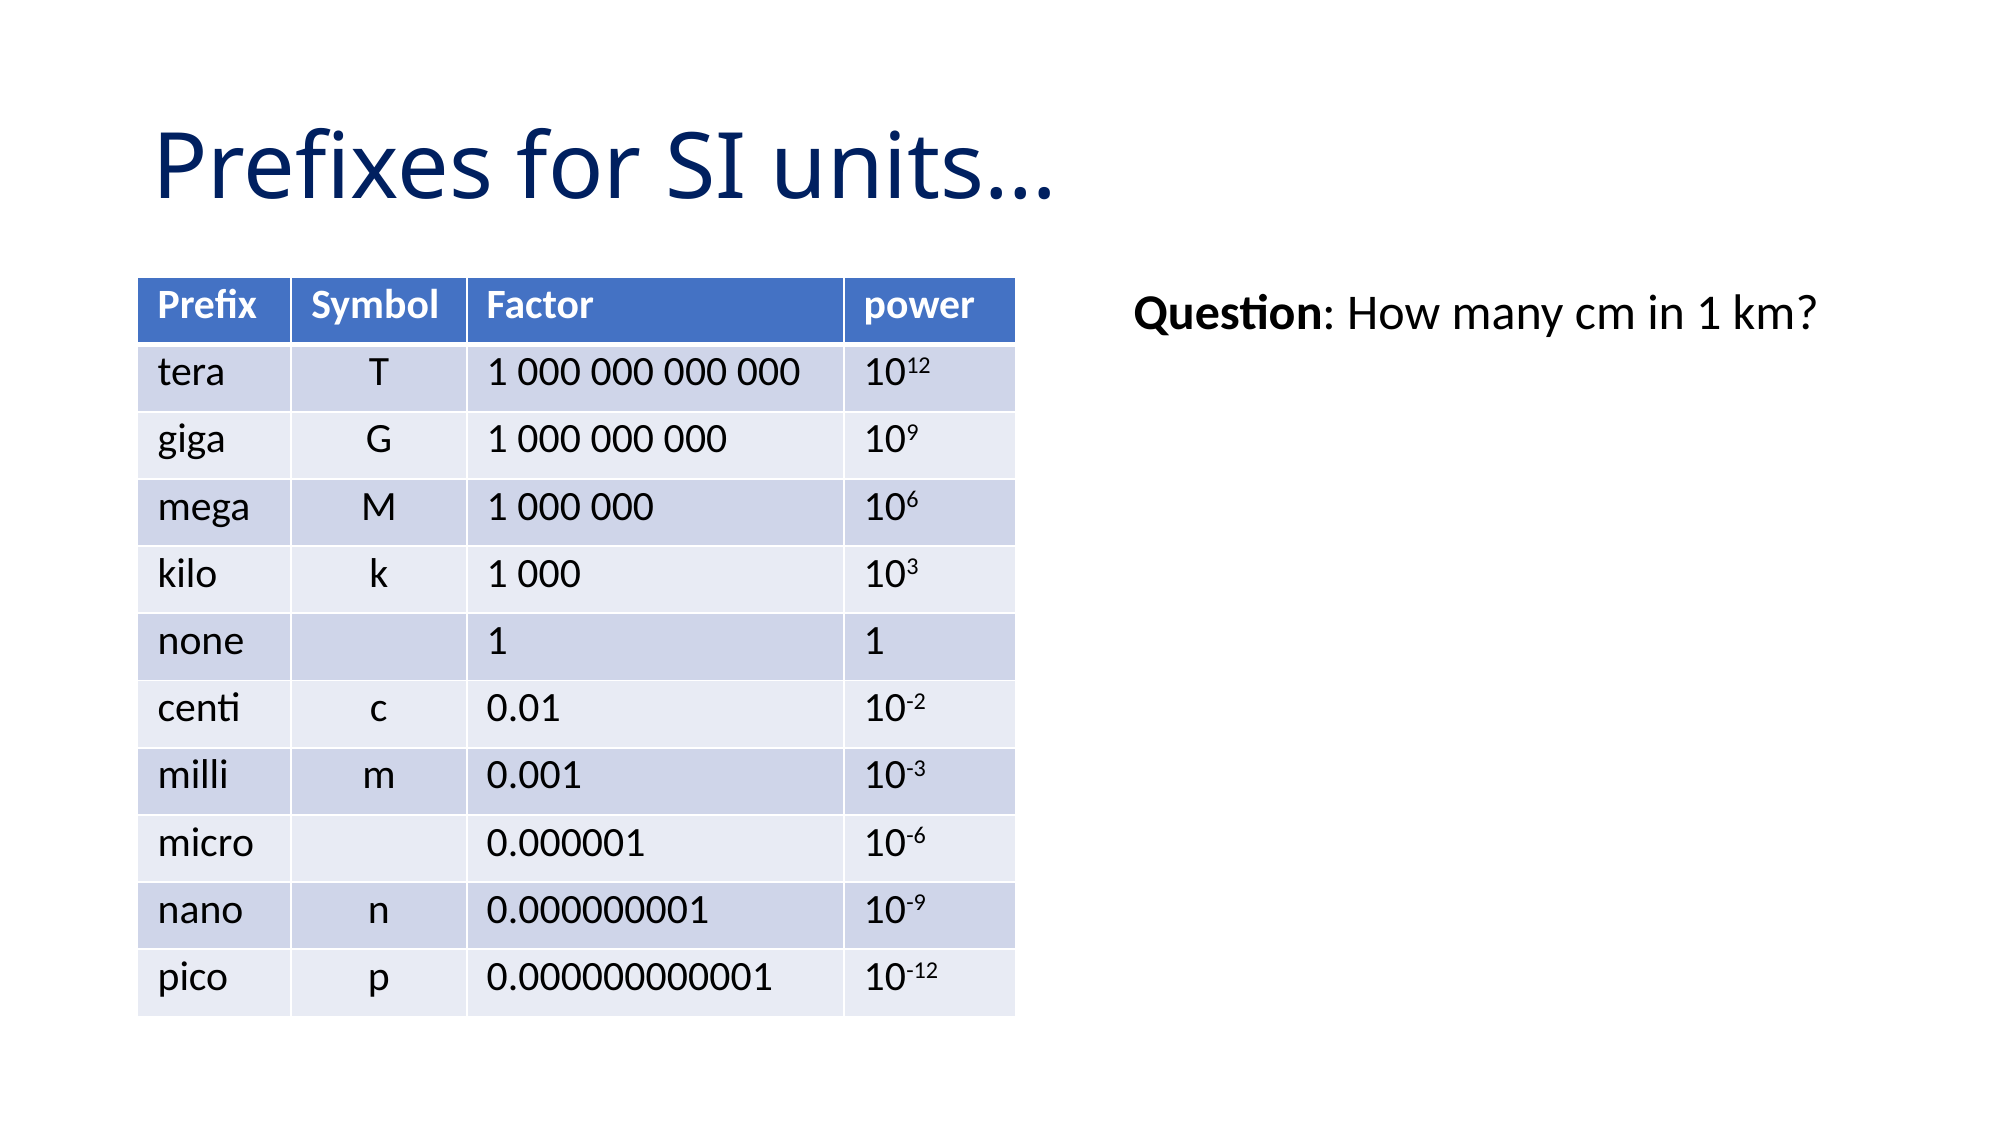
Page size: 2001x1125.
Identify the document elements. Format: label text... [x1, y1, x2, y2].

text_box Question: How many cm in 1 km? [1119, 272, 1855, 347]
title Prefixes for SI units… [137, 59, 1863, 278]
